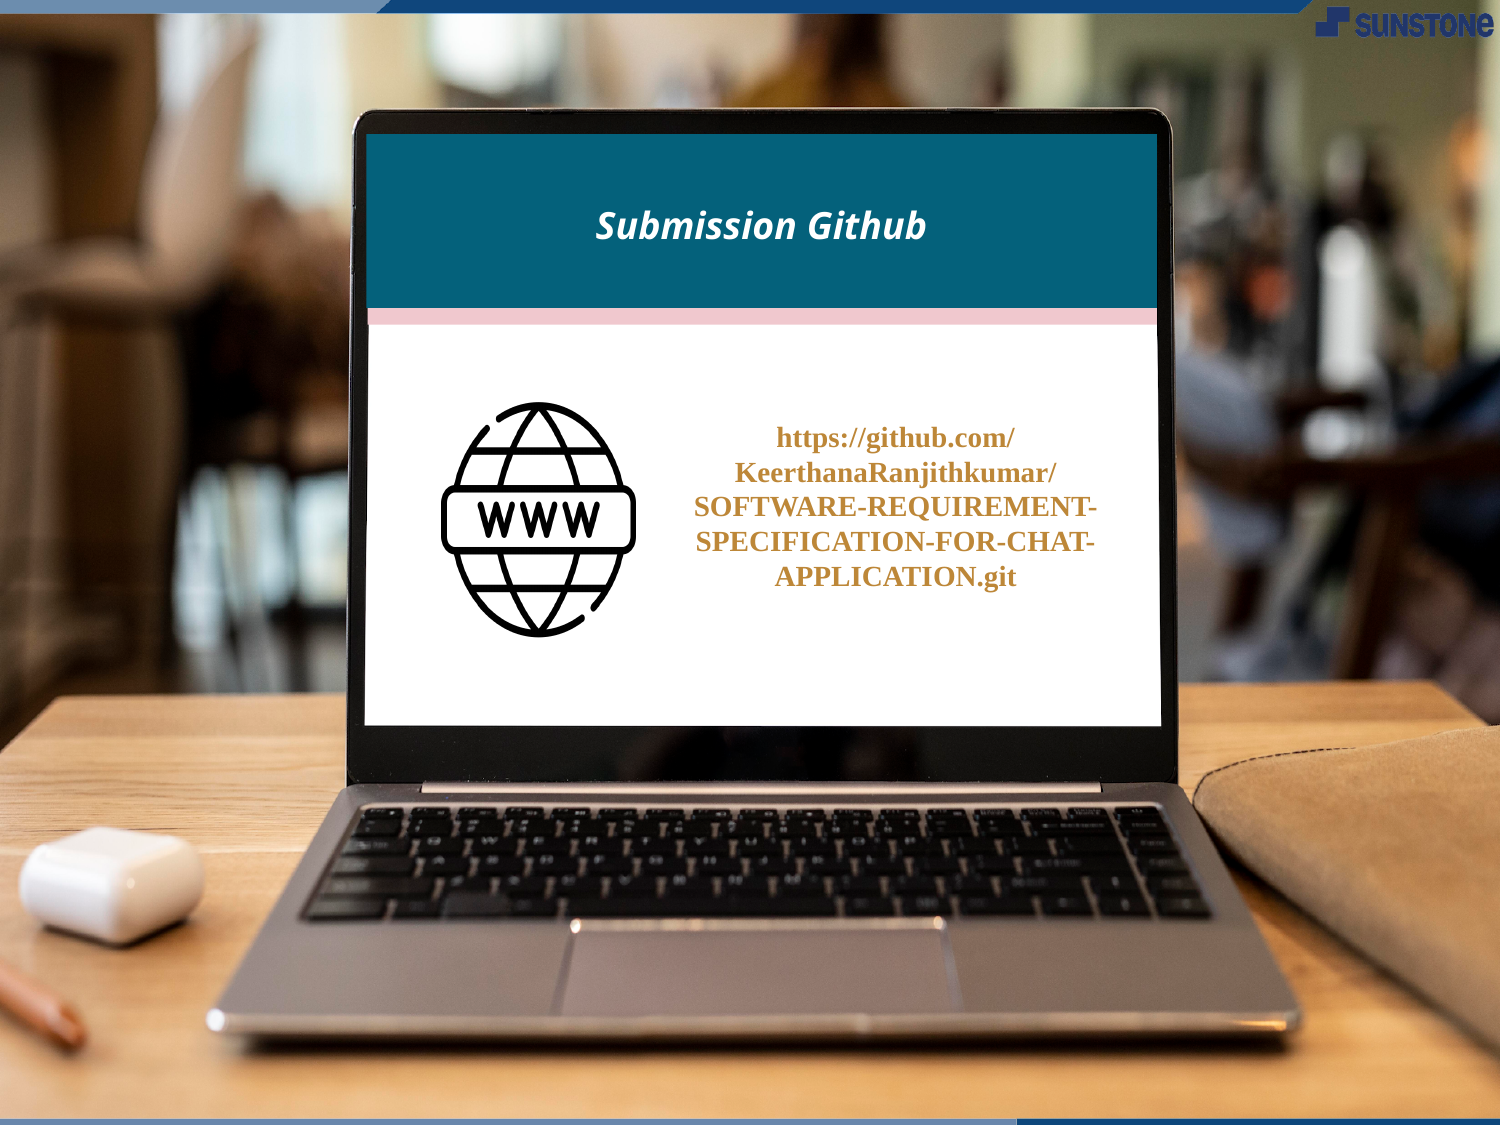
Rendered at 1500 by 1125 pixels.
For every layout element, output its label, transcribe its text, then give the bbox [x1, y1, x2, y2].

picture [0, 0, 1500, 1125]
list Submission Github [432, 175, 1091, 274]
list https://github.com/KeerthanaRanjithkumar/SOFTWARE-REQUIREMENT-SPECIFICATION-FOR-CHAT-APPLICATION.git [637, 178, 1155, 832]
